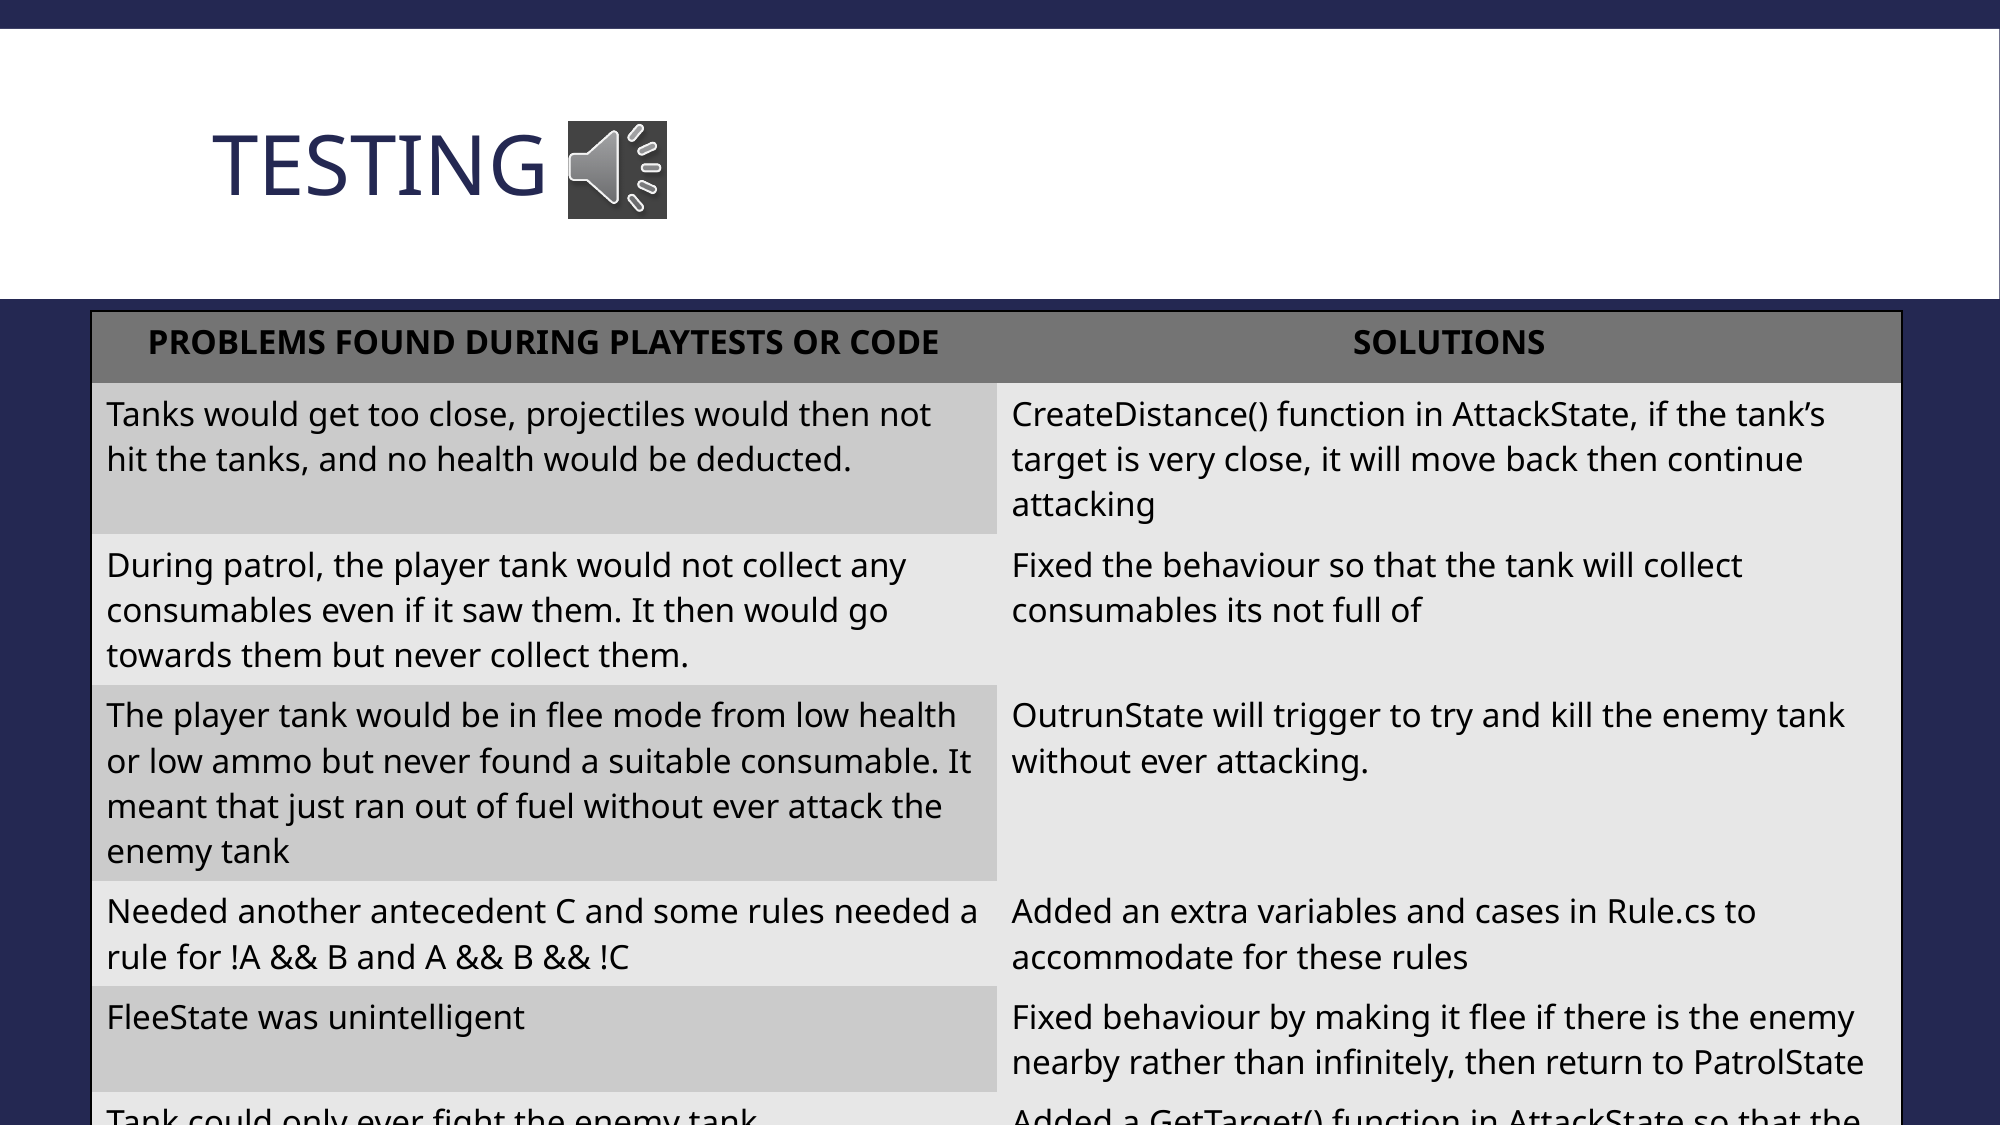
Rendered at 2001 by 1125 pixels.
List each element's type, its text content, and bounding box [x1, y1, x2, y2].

table_cell OutrunState will trigger to try and kill the enemy tank without ever attacking. [997, 685, 1901, 881]
table_cell FleeState was unintelligent [92, 986, 997, 1092]
picture [566, 119, 668, 221]
table_cell Added an extra variables and cases in Rule.cs to accommodate for these rules [997, 881, 1901, 986]
table_cell Fixed behaviour by making it flee if there is the enemy nearby rather than infinitely, then return to PatrolState [997, 986, 1901, 1092]
table_cell CreateDistance() function in AttackState, if the tank’s target is very close, it will move back then continue attacking [997, 383, 1901, 534]
table_header PROBLEMS FOUND DURING PLAYTESTS OR CODE [92, 312, 997, 383]
table_cell Tank could only ever fight the enemy tank [92, 1092, 997, 1125]
table_cell Needed another antecedent C and some rules needed a rule for !A && B and A && B && !C [92, 881, 997, 986]
table_cell Fixed the behaviour so that the tank will collect consumables its not full of [997, 534, 1901, 685]
title Testing [197, 46, 1803, 295]
table_cell Tanks would get too close, projectiles would then not hit the tanks, and no health would be deducted. [92, 383, 997, 534]
table_cell The player tank would be in flee mode from low health or low ammo but never found a suitable consumable. It meant that just ran out of fuel without ever attack the enemy tank [92, 685, 997, 881]
table_cell During patrol, the player tank would not collect any consumables even if it saw them. It then would go towards them but never collect them. [92, 534, 997, 685]
table_cell Added a GetTarget() function in AttackState so that the tank can attack both a tank and enemy bases if it cannot find the enemy tank [997, 1092, 1901, 1125]
table_header SOLUTIONS [997, 312, 1901, 383]
